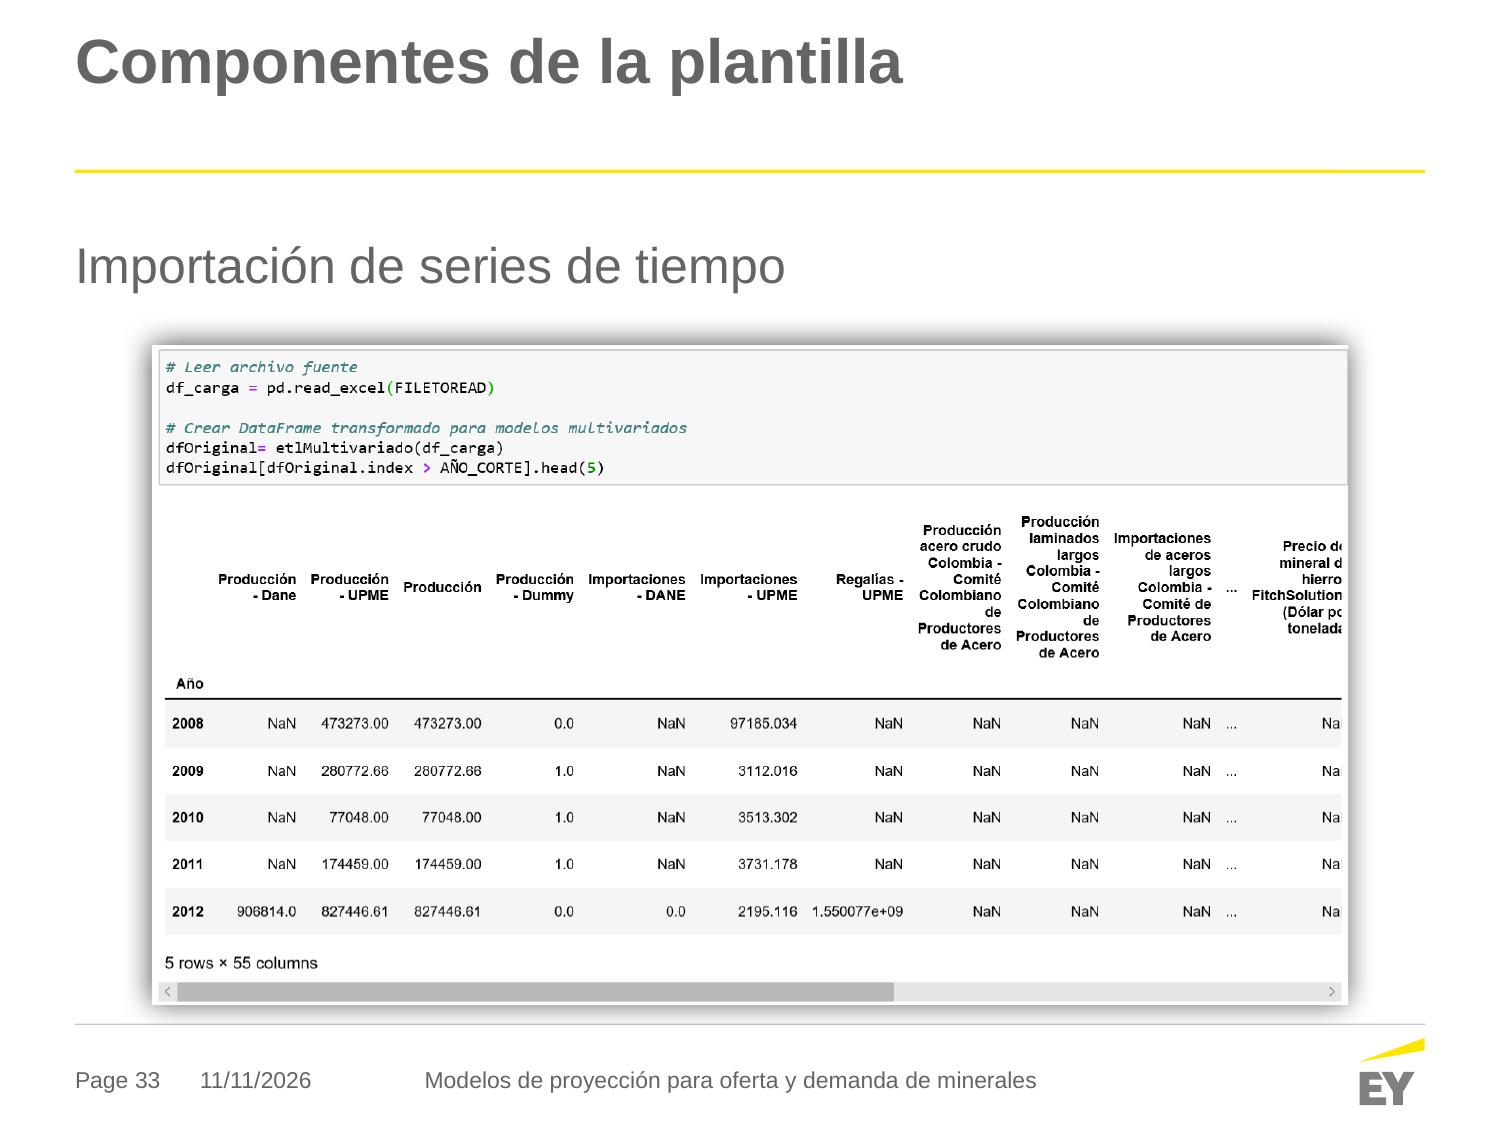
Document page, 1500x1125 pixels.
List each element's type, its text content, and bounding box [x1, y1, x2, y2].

title Componentes de la plantilla [75, 33, 1426, 175]
footer Modelos de proyección para oferta y demanda de minerales [424, 1065, 1042, 1099]
picture [151, 344, 1349, 1005]
list Importación de series de tiempo [75, 233, 1425, 1005]
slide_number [199, 1065, 395, 1099]
